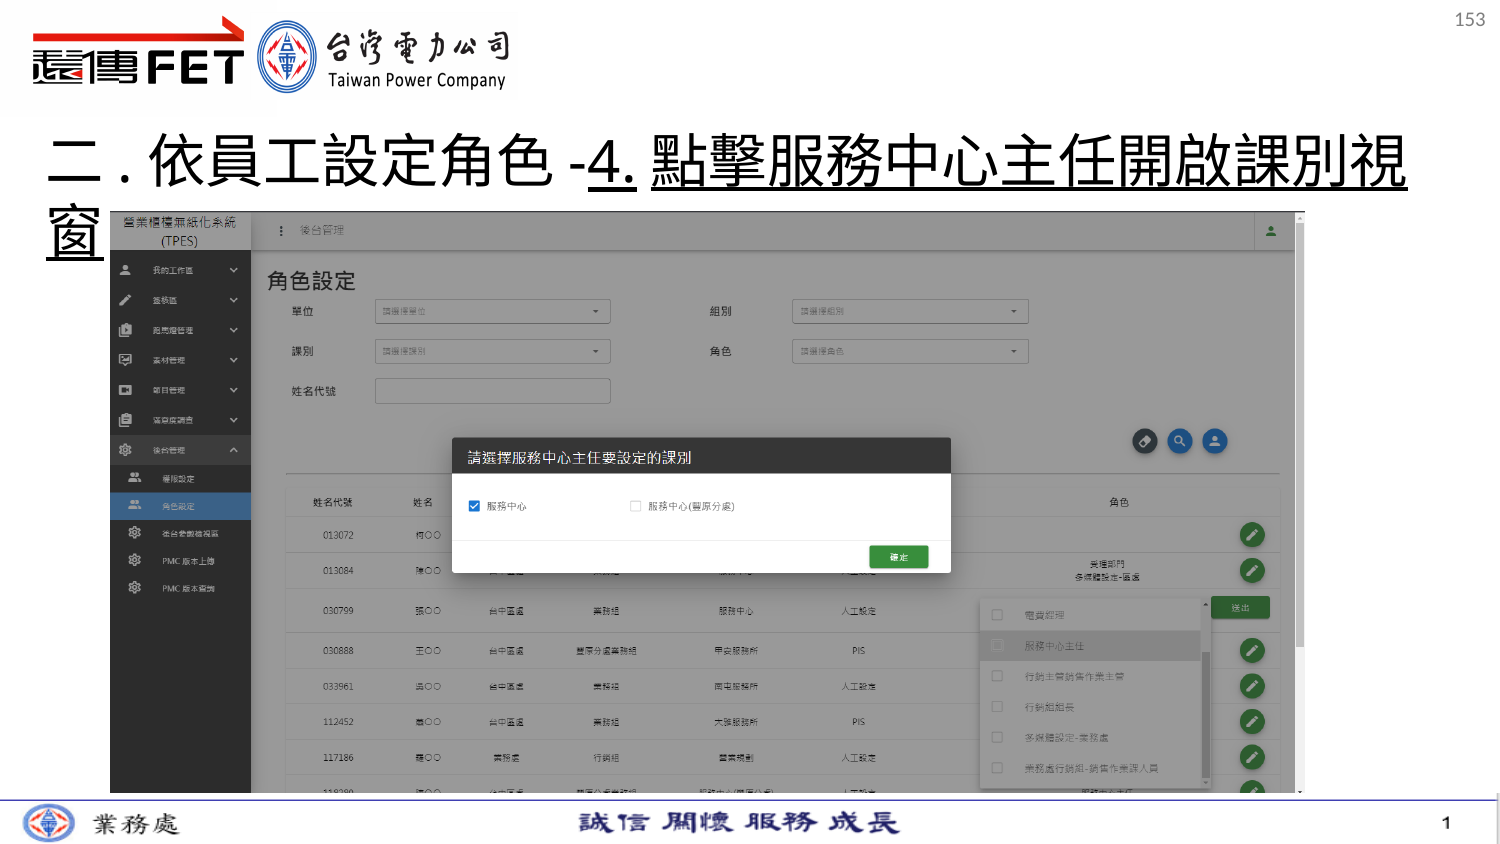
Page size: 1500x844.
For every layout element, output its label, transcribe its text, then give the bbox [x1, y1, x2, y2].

picture [0, 0, 519, 117]
text_box 二.依員工設定角色-4.點擊服務中心主任開啟課別視窗 [30, 117, 1476, 217]
picture [0, 211, 1500, 844]
